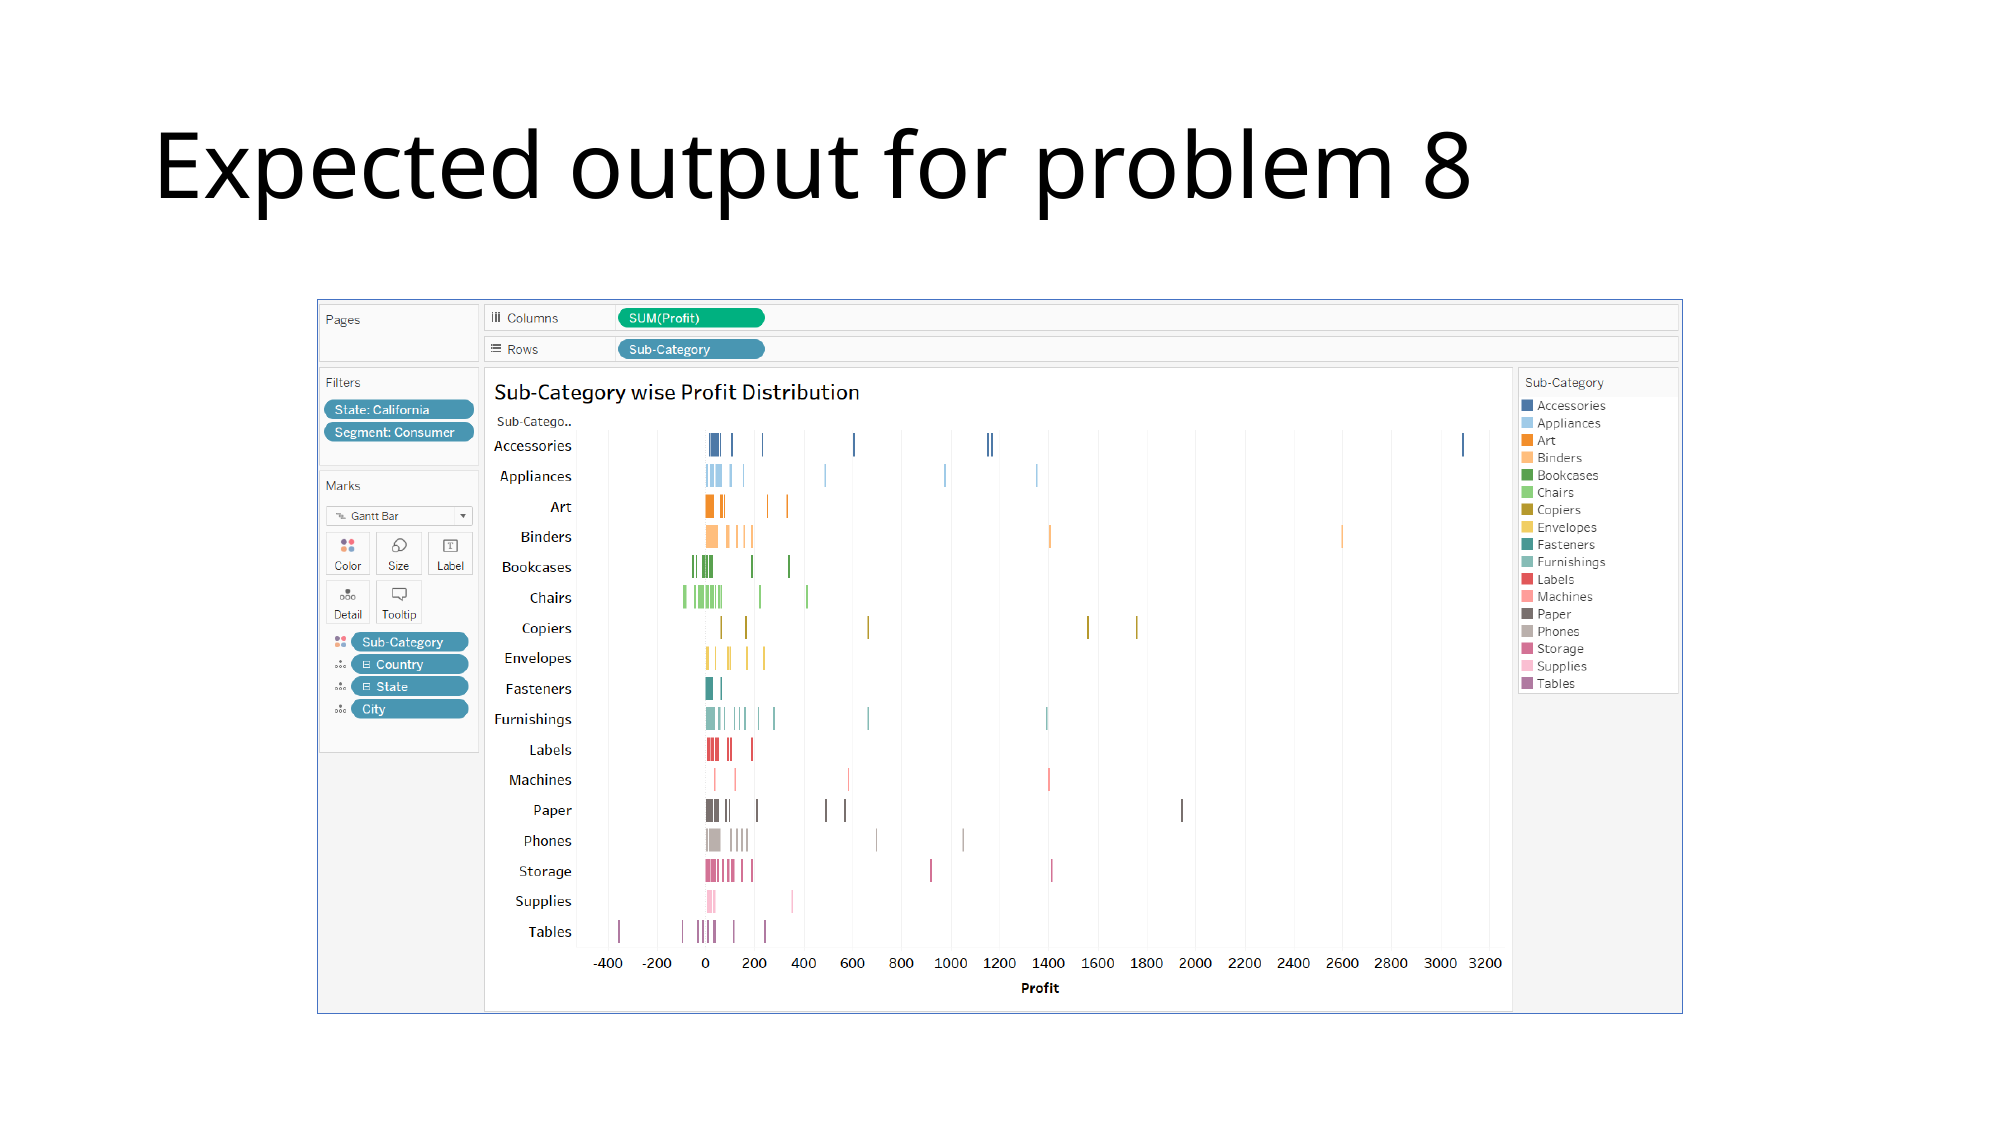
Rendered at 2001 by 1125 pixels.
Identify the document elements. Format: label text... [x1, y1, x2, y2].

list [317, 299, 1683, 1014]
title Expected output for problem 8 [137, 59, 1863, 278]
